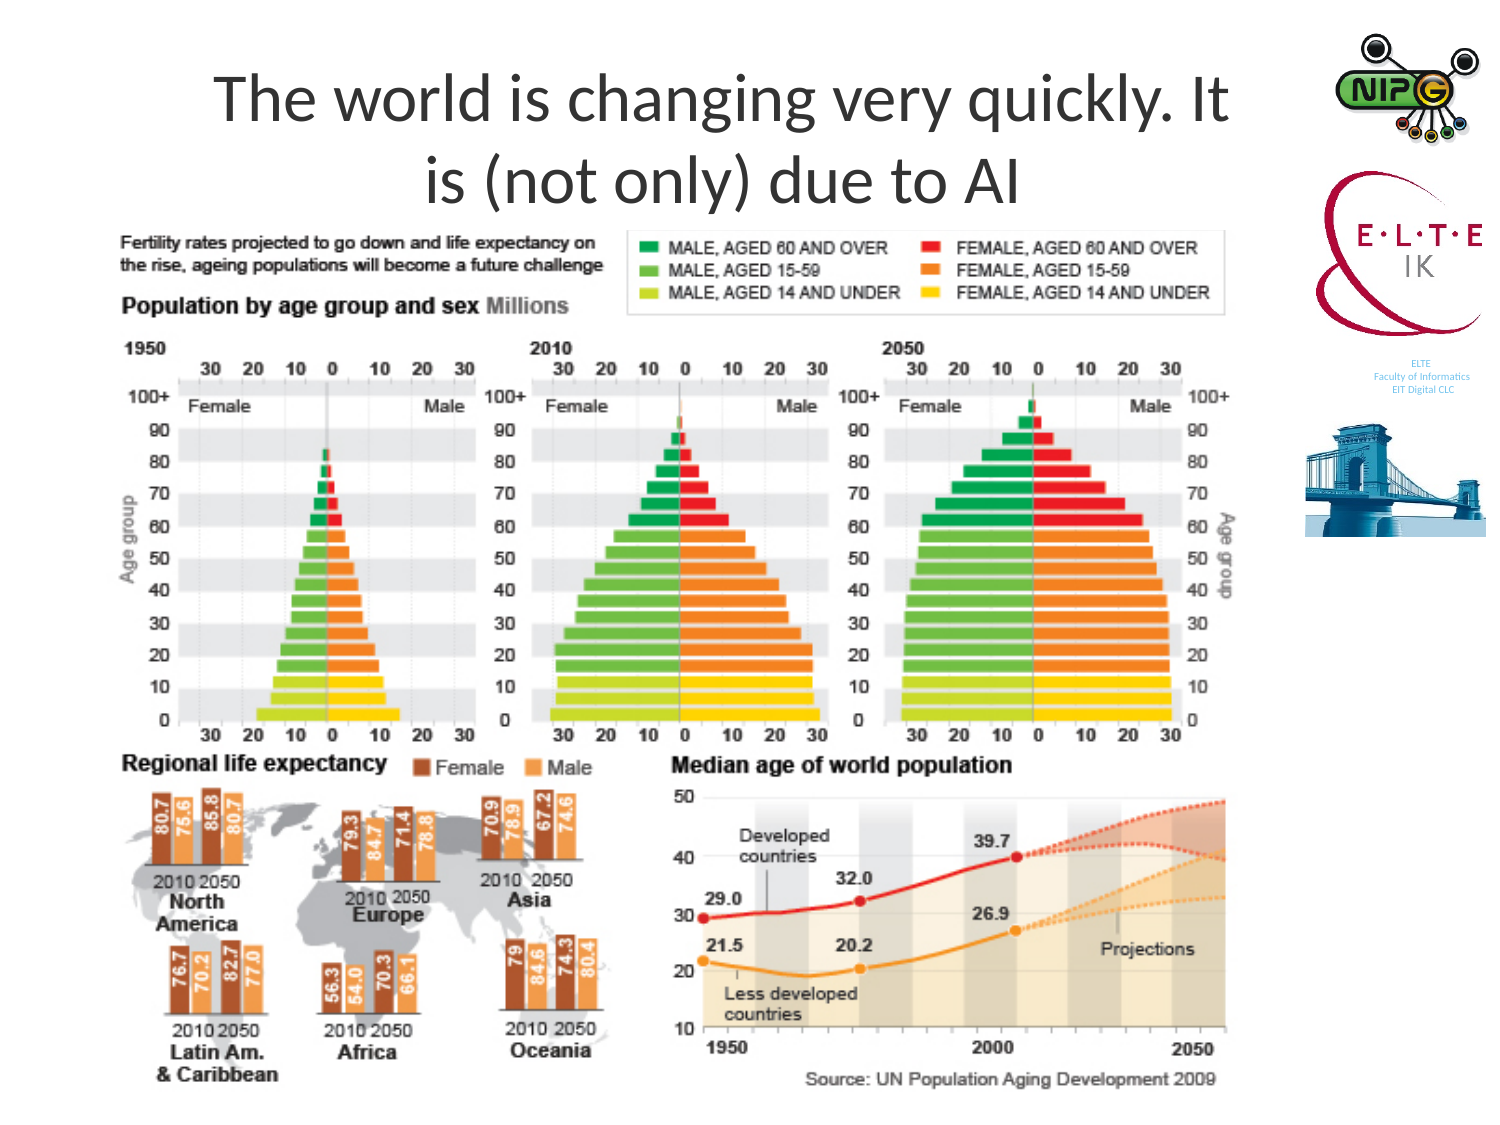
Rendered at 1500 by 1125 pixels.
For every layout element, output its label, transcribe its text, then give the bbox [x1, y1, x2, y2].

picture [1305, 421, 1486, 537]
picture [1316, 1, 1495, 336]
title The world is changing very quickly. It is (not only) due to AI [194, 45, 1252, 229]
picture [106, 229, 1252, 1096]
